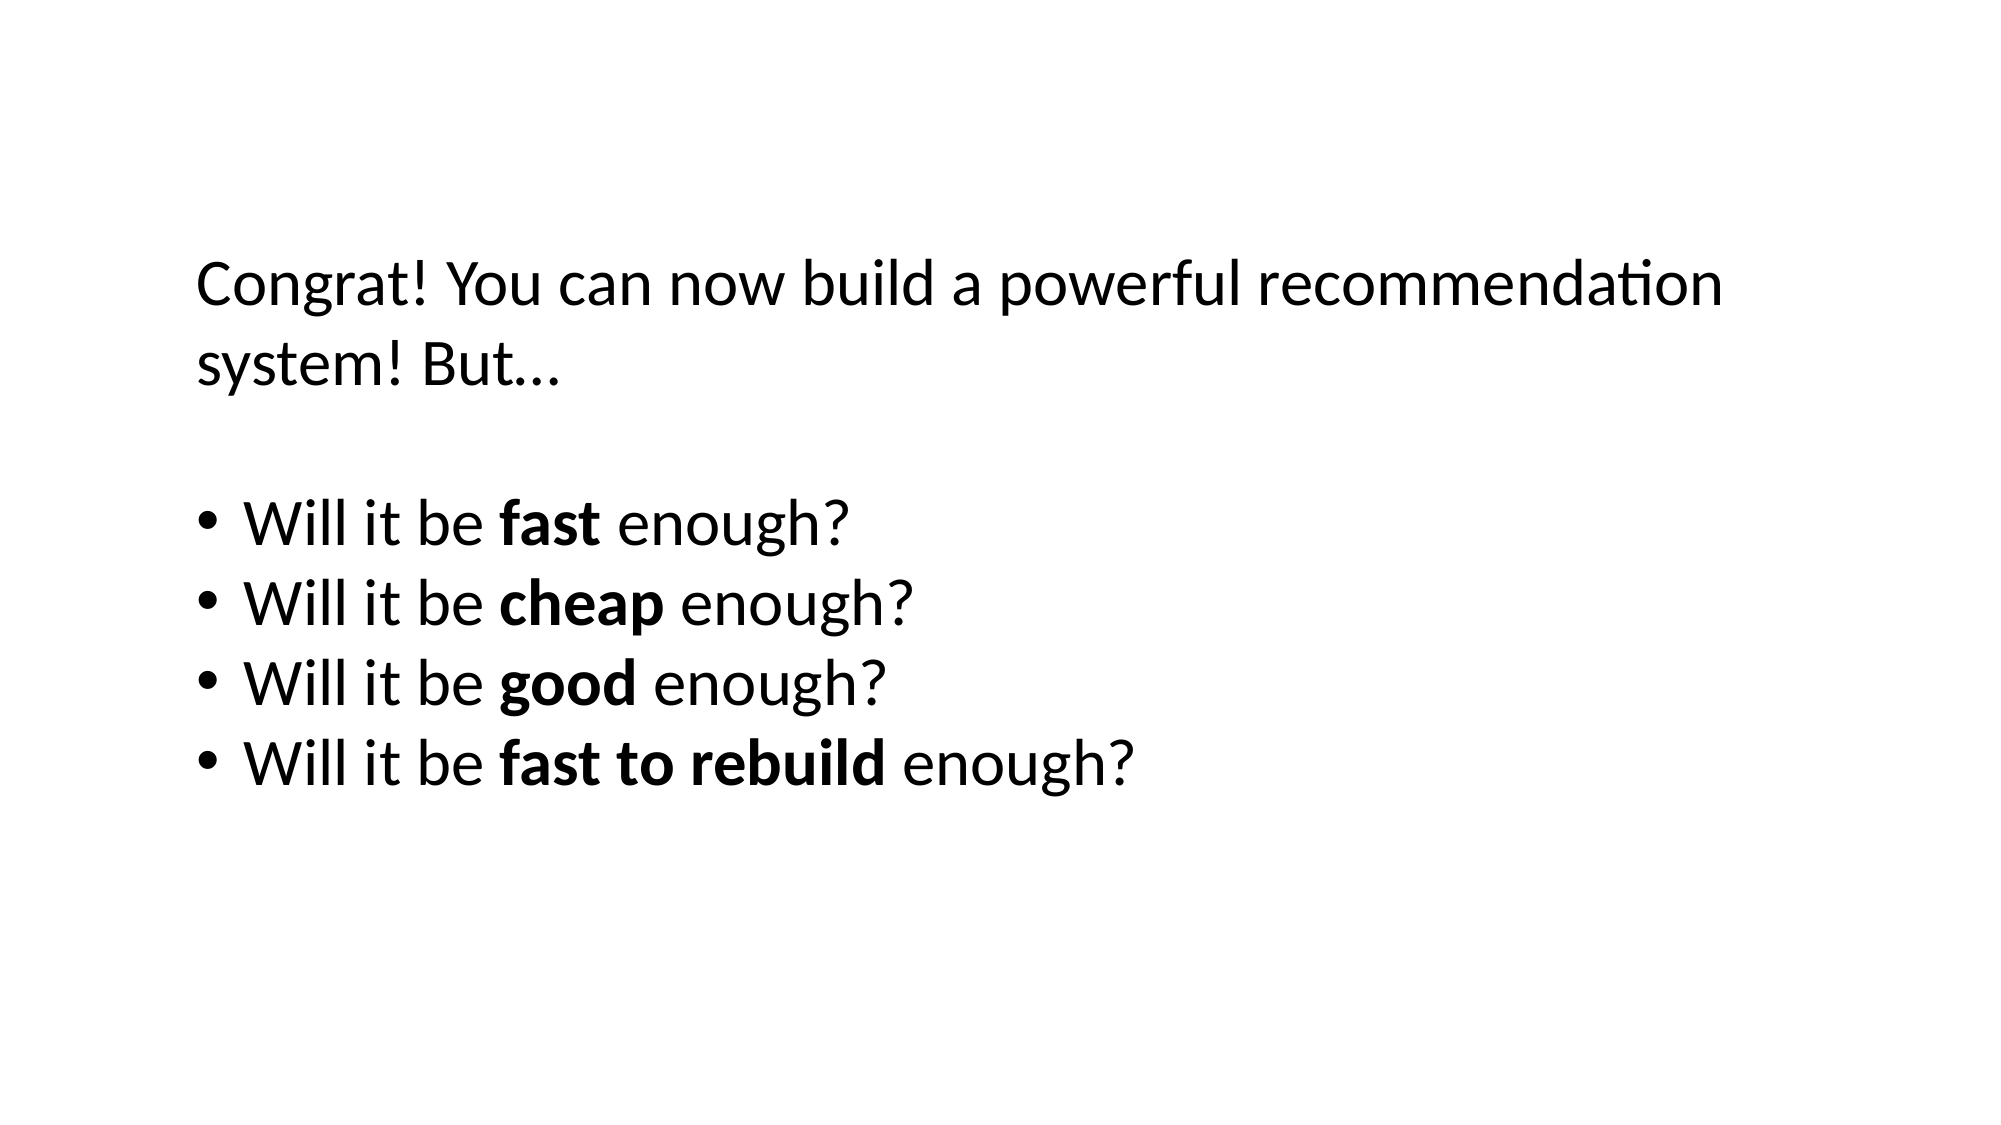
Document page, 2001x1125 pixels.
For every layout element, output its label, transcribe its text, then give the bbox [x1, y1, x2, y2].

text_box Congrat! You can now build a powerful recommendation system! But… Will it be fast enough? Will it be cheap enough? Will it be good enough? Will it be fast to rebuild enough? [182, 231, 1818, 887]
